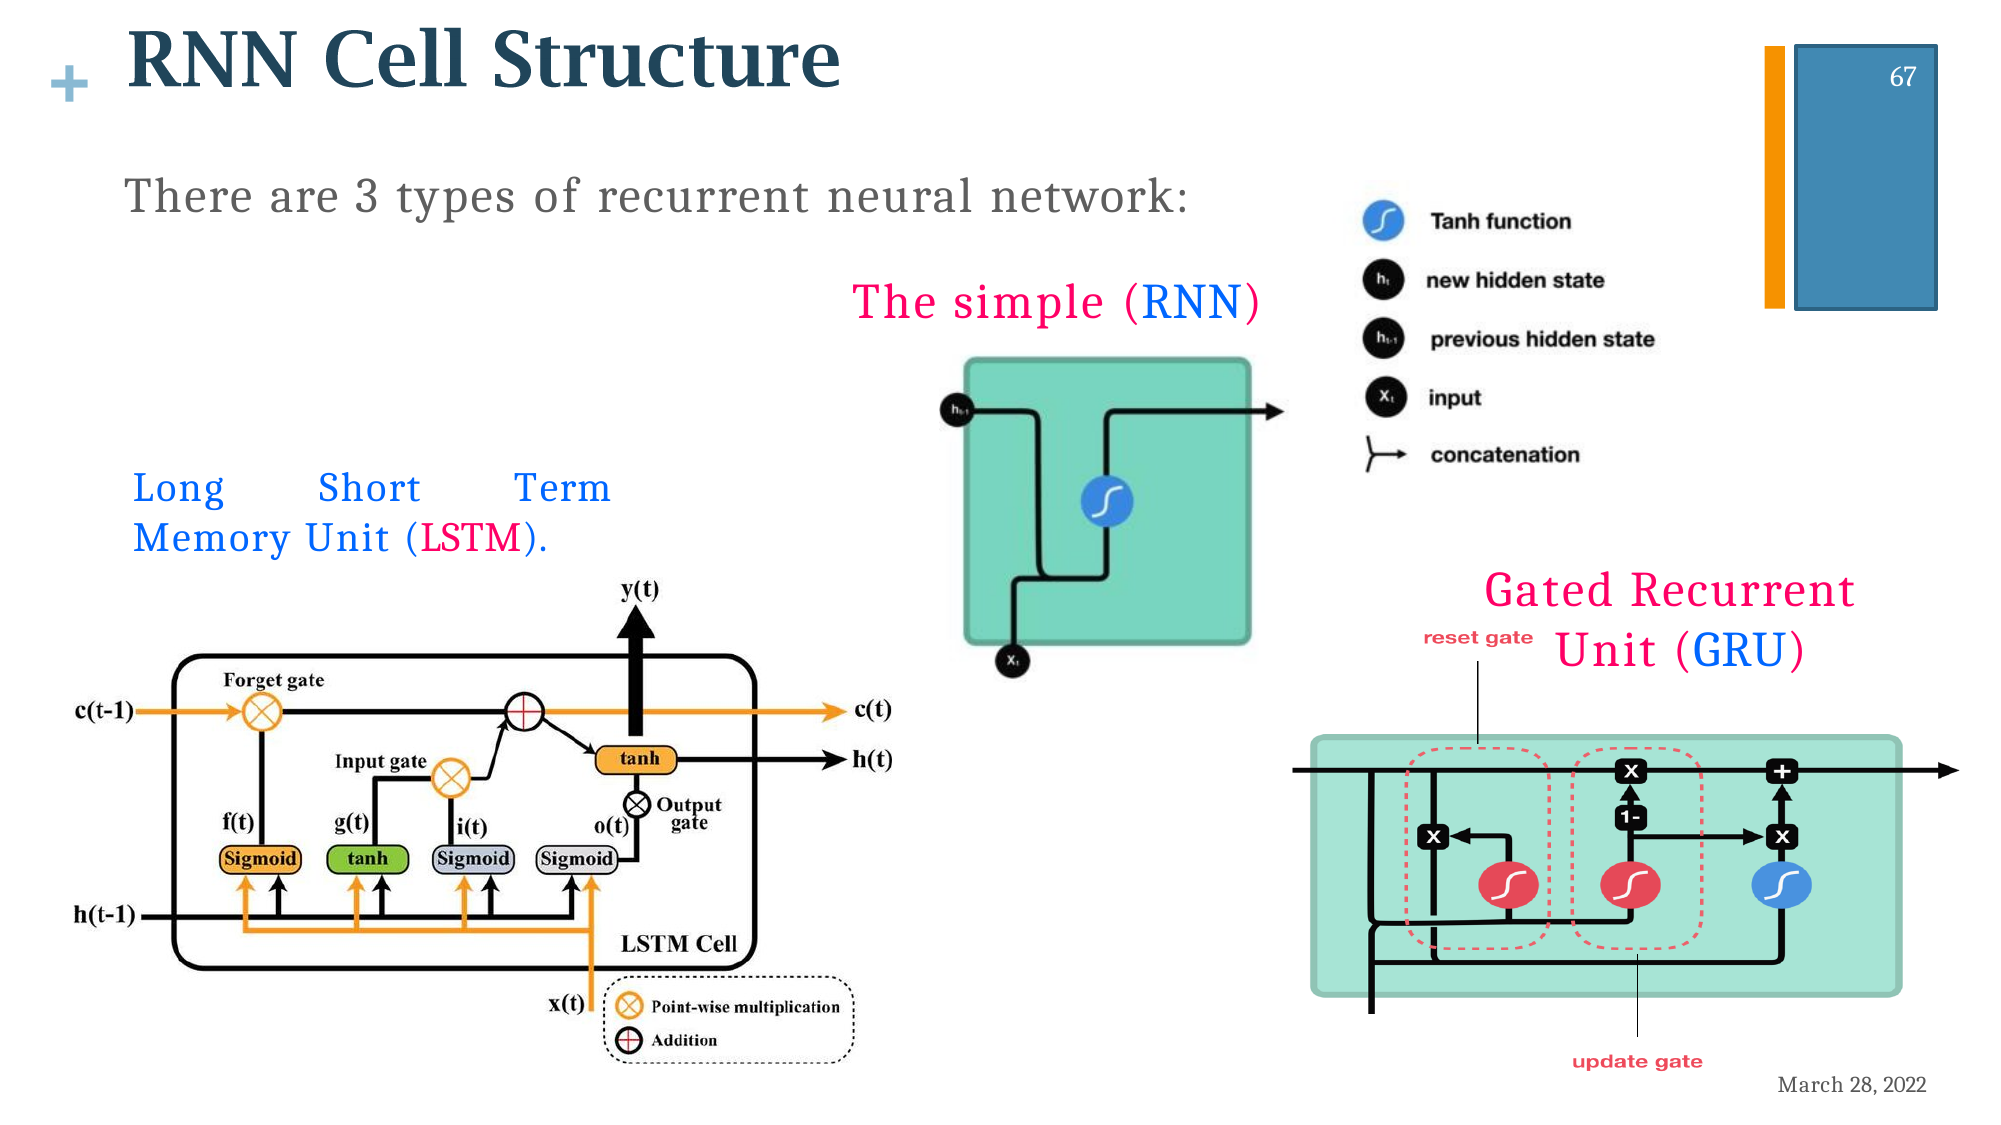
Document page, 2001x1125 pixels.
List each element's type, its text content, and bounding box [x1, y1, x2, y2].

picture [127, 13, 882, 102]
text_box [1793, 43, 1939, 178]
text_box There are 3 types of recurrent neural network: The simple (RNN) [121, 160, 1278, 329]
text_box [939, 180, 2000, 1100]
text_box + [46, 32, 102, 125]
picture [73, 577, 892, 1065]
text_box [1764, 46, 1785, 178]
text_box Long Short Term Memory Unit (LSTM). [130, 458, 622, 561]
